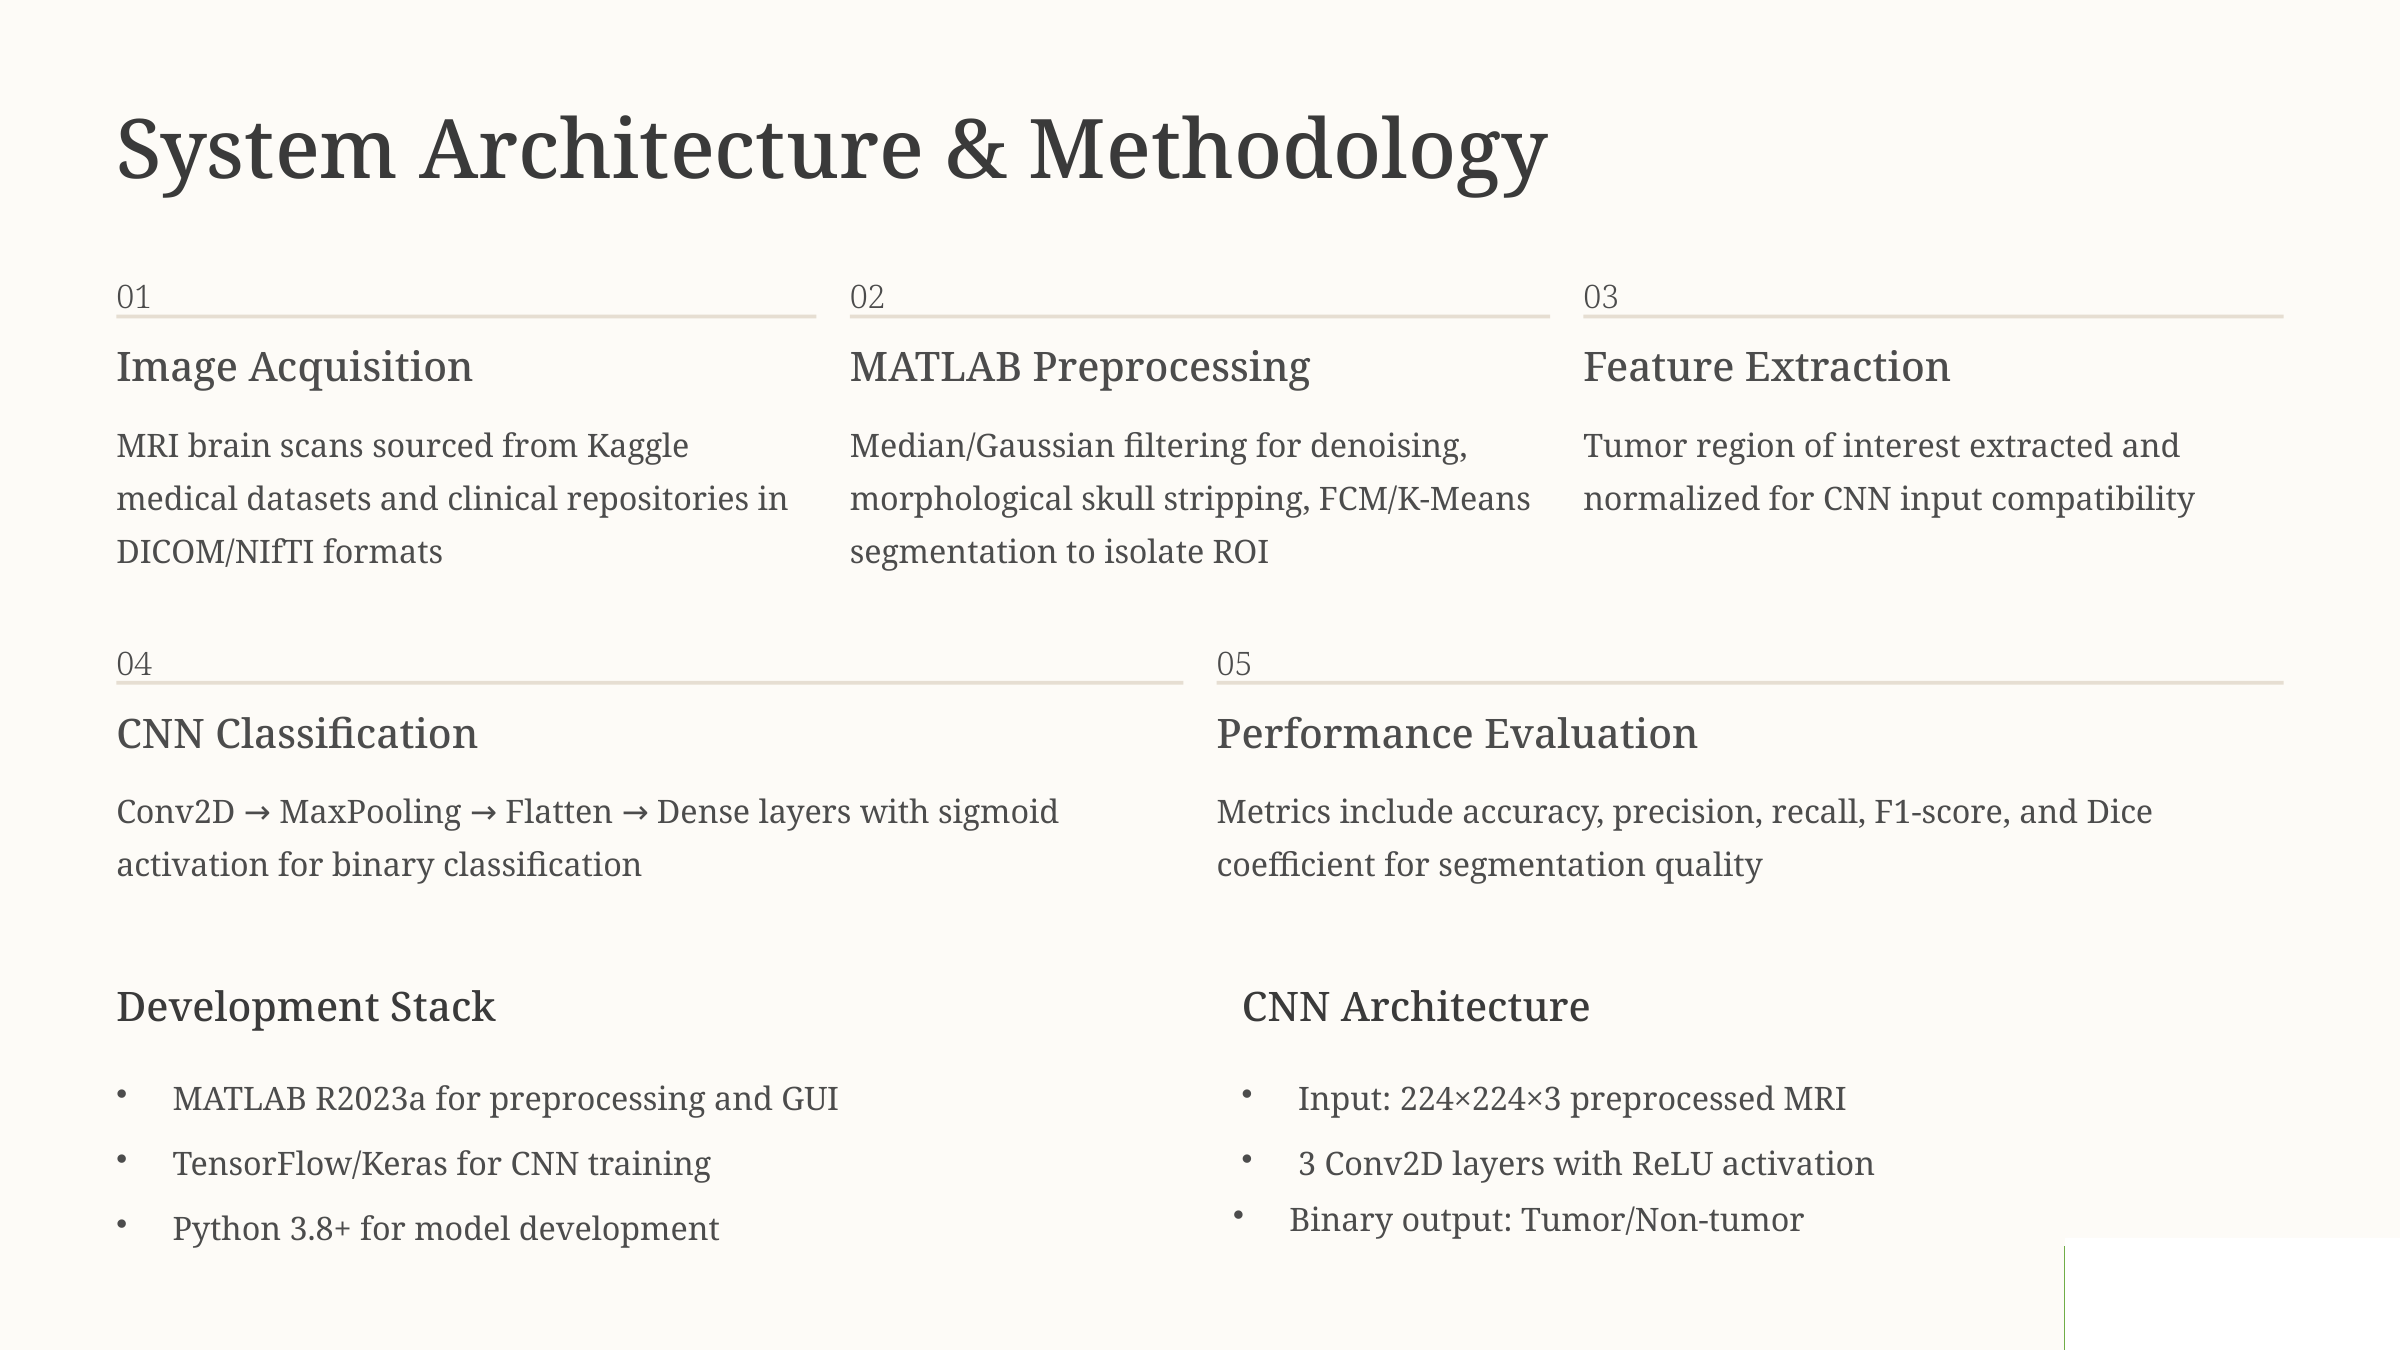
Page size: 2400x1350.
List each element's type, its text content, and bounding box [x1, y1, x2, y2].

text_box [116, 314, 817, 319]
text_box 02 [849, 261, 884, 304]
text_box Feature Extraction [1583, 338, 1999, 391]
text_box 3 Conv2D layers with ReLU activation [1241, 1128, 2285, 1182]
text_box Tumor region of interest extracted and normalized for CNN input compatibility [1583, 410, 2284, 517]
text_box [1583, 314, 2284, 319]
text_box Development Stack [116, 978, 532, 1031]
text_box Median/Gaussian filtering for denoising, morphological skull stripping, FCM/K-Means segmentation to isolate ROI [849, 410, 1551, 571]
text_box MATLAB Preprocessing [849, 338, 1320, 391]
text_box [849, 314, 1551, 319]
text_box 01 [116, 261, 150, 304]
text_box Performance Evaluation [1216, 705, 1709, 757]
text_box Conv2D → MaxPooling → Flatten → Dense layers with sigmoid activation for binary classification [116, 776, 1184, 884]
text_box Image Acquisition [116, 338, 532, 391]
text_box Python 3.8+ for model development [116, 1193, 1160, 1247]
text_box [1216, 680, 2284, 685]
text_box CNN Architecture [1241, 978, 1658, 1031]
text_box [116, 680, 1184, 685]
text_box TensorFlow/Keras for CNN training [116, 1128, 1160, 1182]
text_box 03 [1583, 261, 1617, 304]
text_box MATLAB R2023a for preprocessing and GUI [116, 1063, 1160, 1118]
text_box Binary output: Tumor/Non-tumor [1233, 1184, 2277, 1239]
text_box Metrics include accuracy, precision, recall, F1-score, and Dice coefficient for segmentation quality [1216, 776, 2284, 884]
text_box Input: 224×224×3 preprocessed MRI [1241, 1063, 2285, 1118]
text_box 04 [116, 628, 150, 670]
text_box MRI brain scans sourced from Kaggle medical datasets and clinical repositories in DICOM/NIfTI formats [116, 410, 817, 571]
text_box [2064, 1237, 2400, 1350]
text_box CNN Classification [116, 705, 532, 757]
text_box System Architecture & Methodology [116, 91, 1564, 196]
text_box 05 [1216, 628, 1250, 670]
